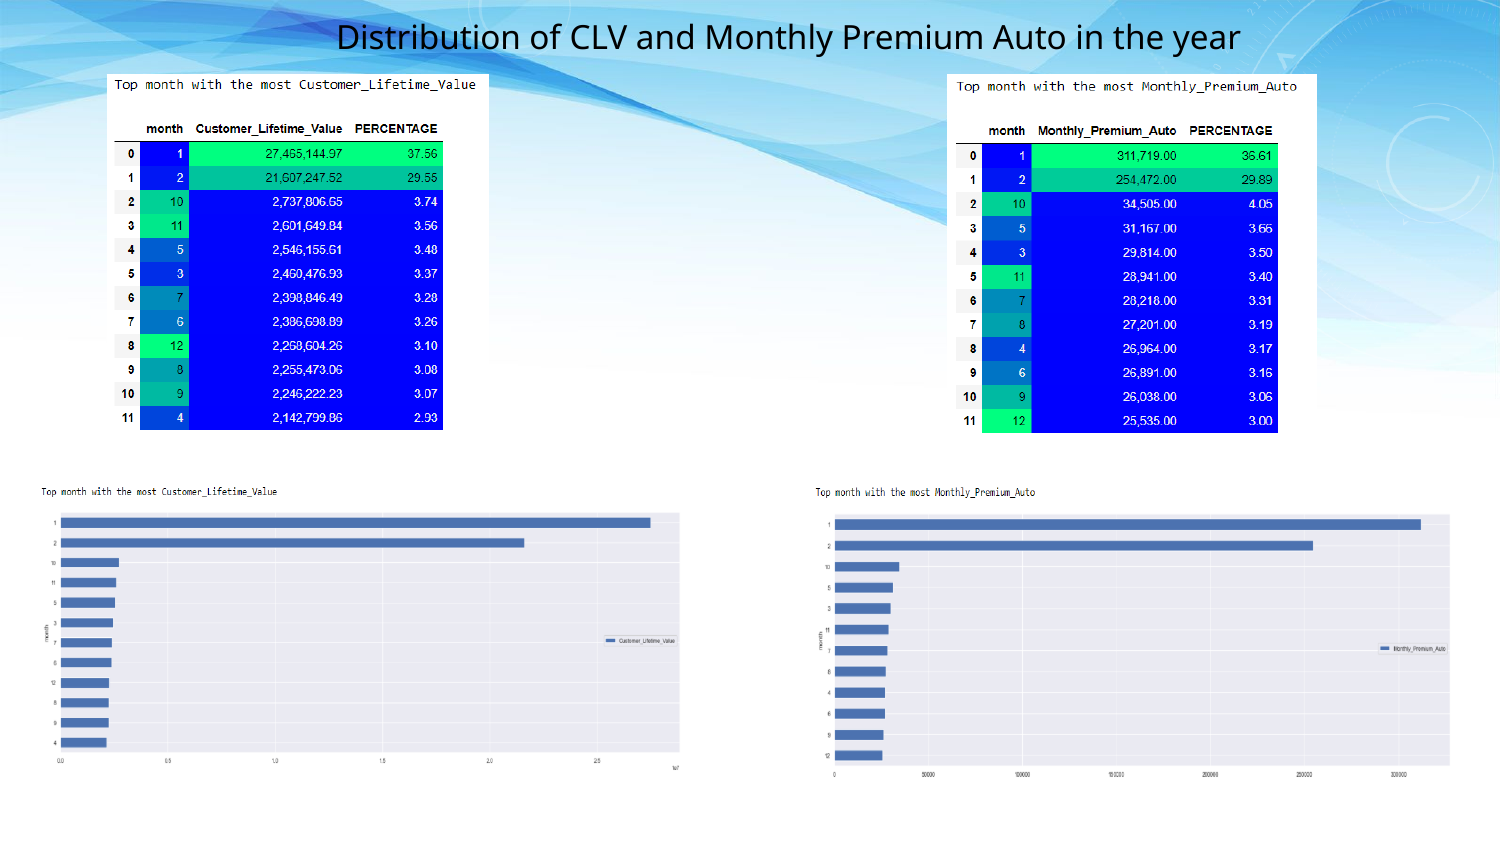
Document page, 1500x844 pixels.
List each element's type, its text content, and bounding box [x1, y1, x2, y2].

picture [0, 0, 1500, 844]
text_box Distribution of CLV and Monthly Premium Auto in the year [95, 9, 1484, 64]
